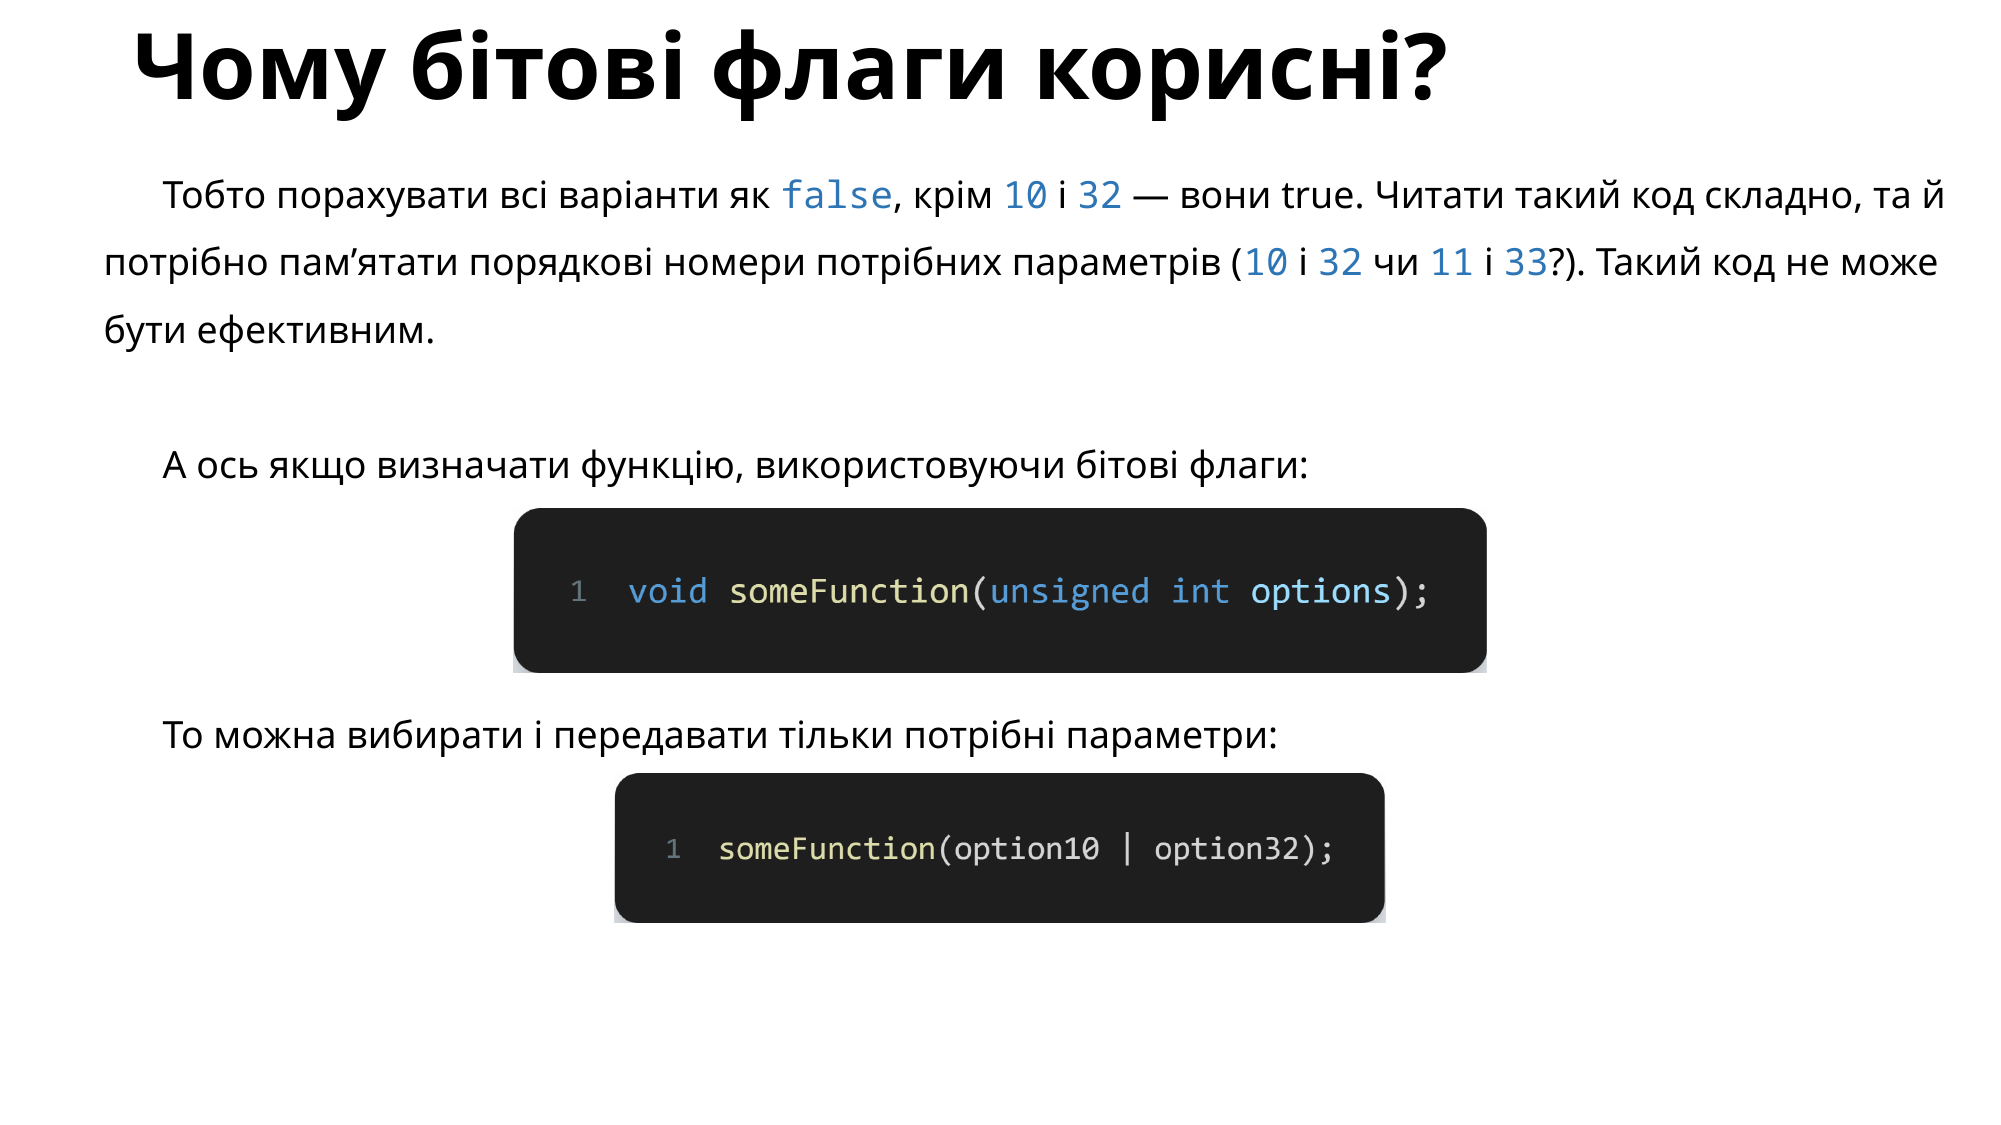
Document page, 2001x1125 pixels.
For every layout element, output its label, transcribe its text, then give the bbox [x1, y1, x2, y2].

picture [513, 508, 1487, 673]
title Чому бітові флаги корисні? [0, 0, 2000, 140]
picture [614, 773, 1386, 923]
list Тобто порахувати всі варіанти як false, крім 10 і 32 — вони true. Читати такий код складно, та й потрібно пам’ятати порядкові номери потрібних параметрів (10 і 32 чи 11 і 33?). Такий код не може бути ефективним. А ось якщо визначати функцію, використовуючи бітові флаги: То можна вибирати і передавати тільки потрібні параметри: [0, 140, 2000, 1125]
